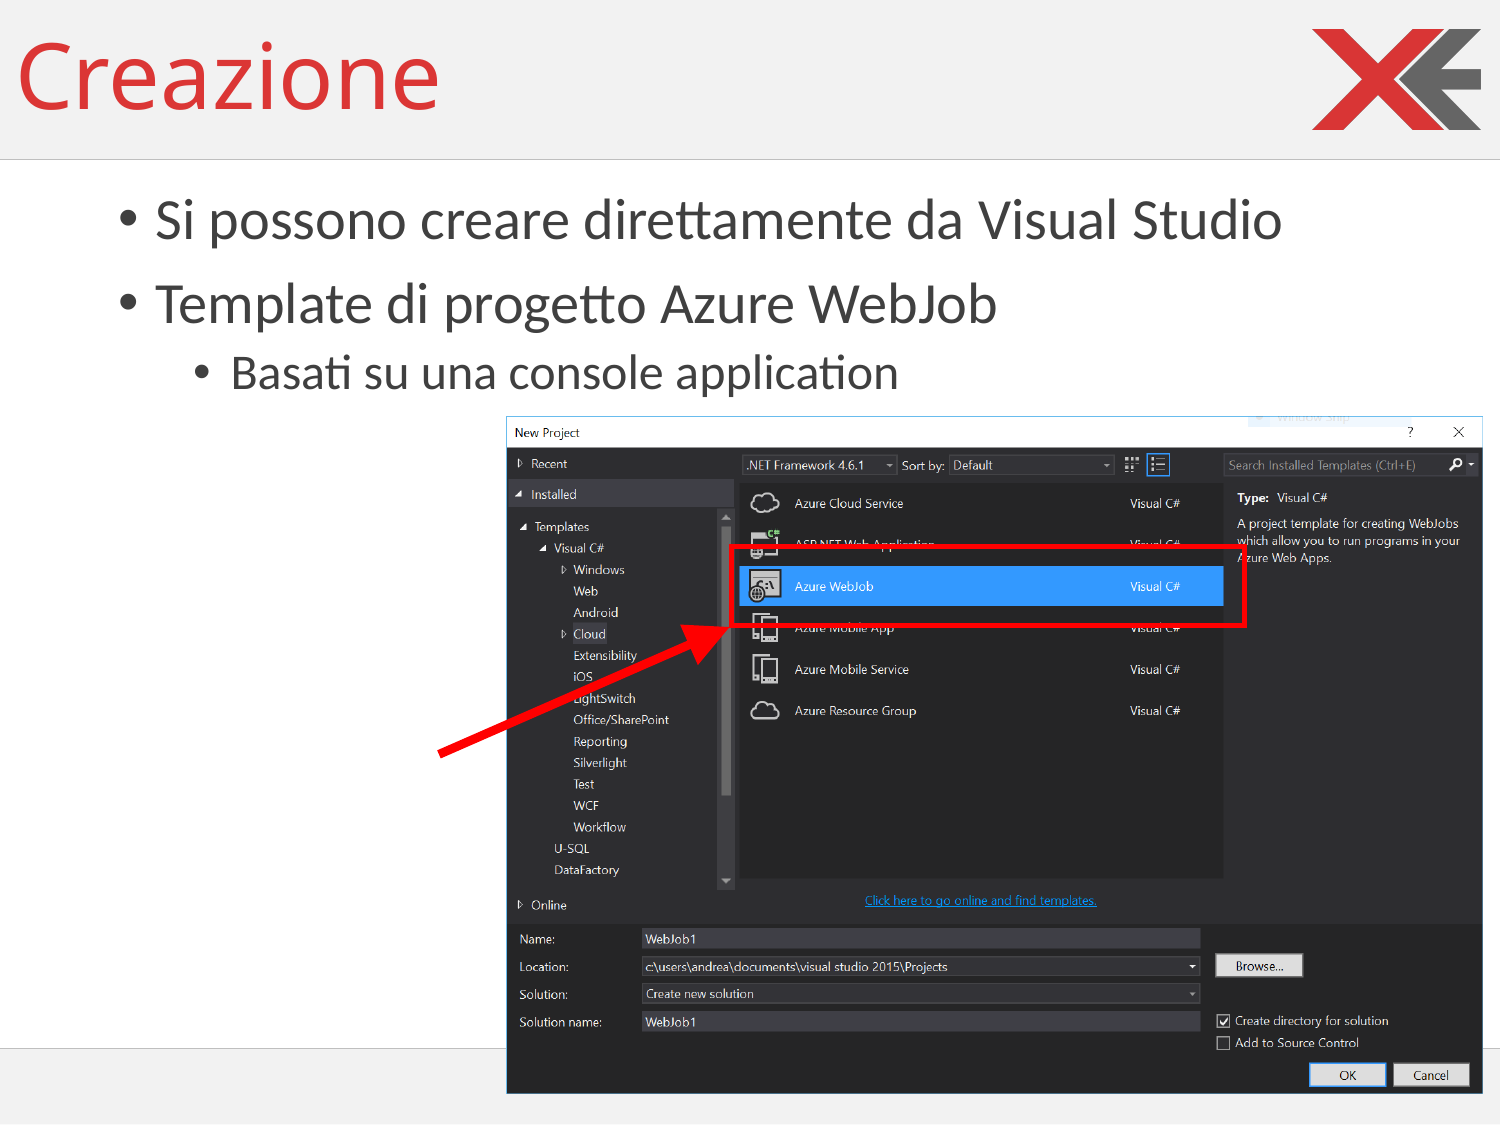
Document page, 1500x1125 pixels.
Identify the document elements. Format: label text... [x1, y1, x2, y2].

picture [506, 416, 1483, 1094]
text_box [438, 627, 730, 755]
list Si possono creare direttamente da Visual Studio Template di progetto Azure WebJob Basati su una console application [103, 182, 1397, 1014]
title Creazione [0, 6, 1294, 153]
picture [1312, 29, 1481, 130]
